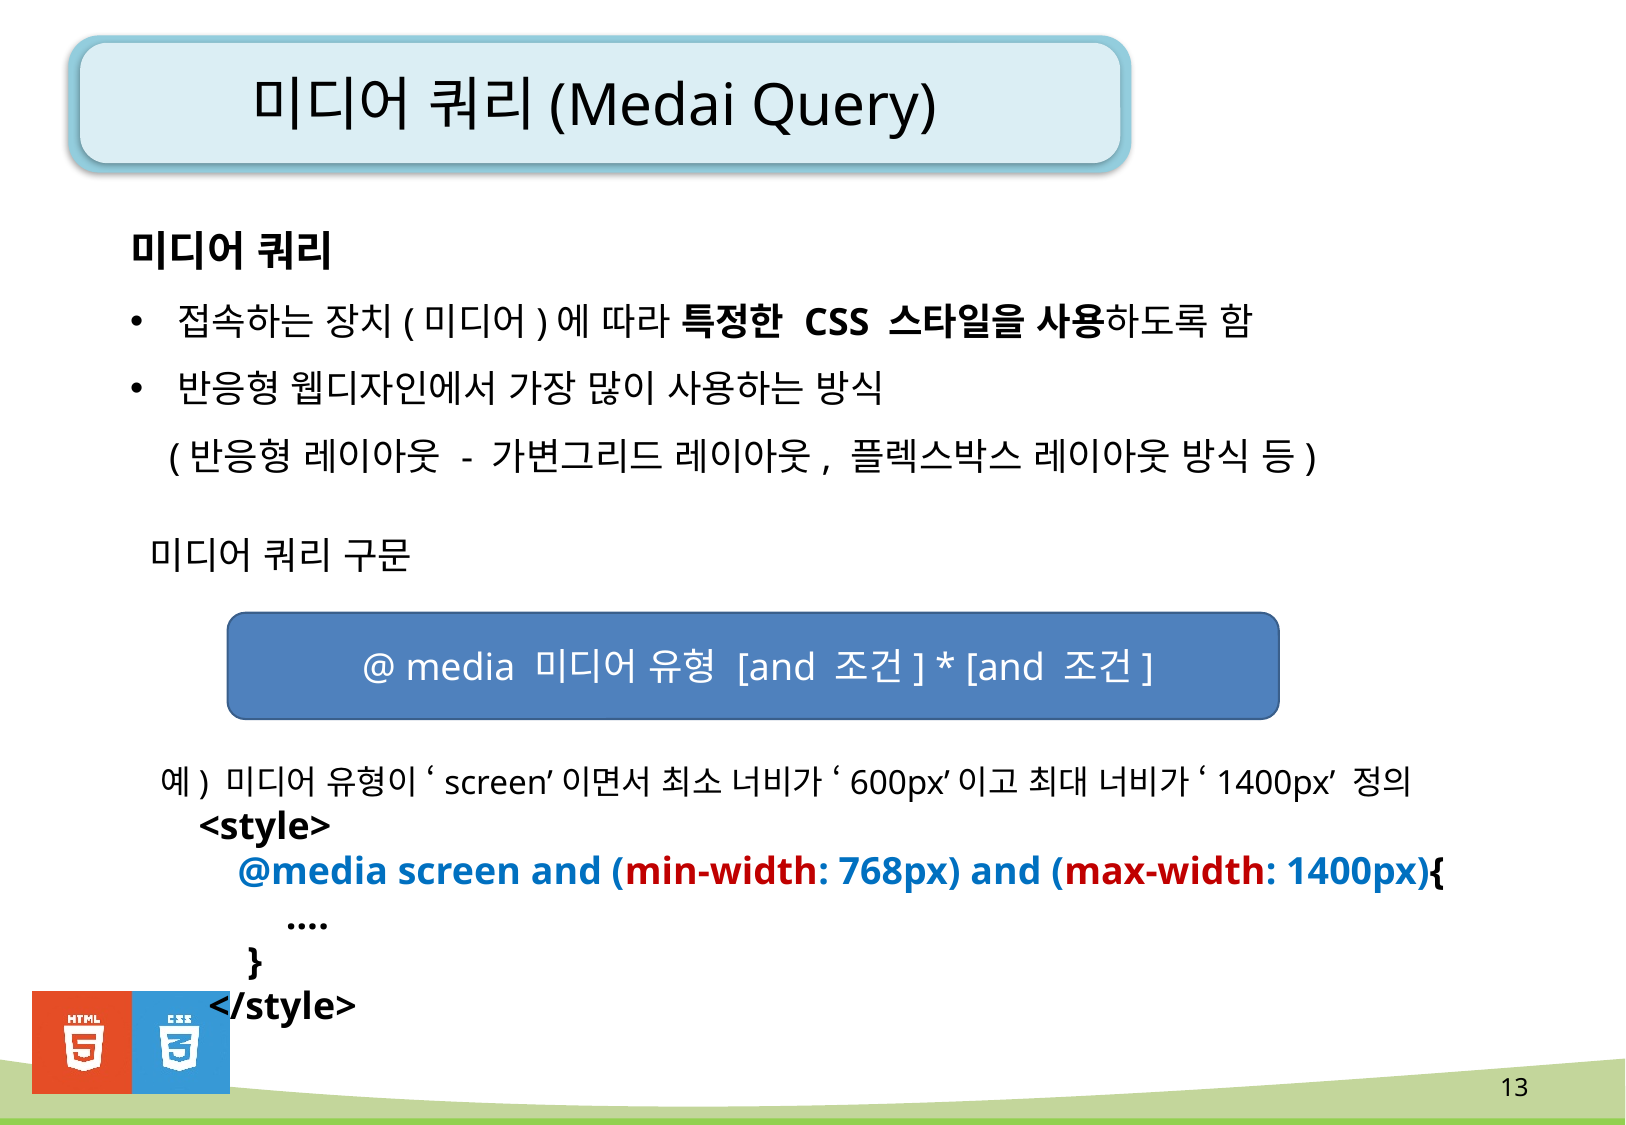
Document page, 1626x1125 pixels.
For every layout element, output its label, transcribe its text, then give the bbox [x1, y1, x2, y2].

text_box 미디어 쿼리 구문 예) 미디어 유형이 ‘screen’이면서 최소 너비가 ‘600px’이고 최대 너비가 ‘1400px’ 정의 <style> @media screen and (min-width: 768px) and (max-width: 1400px){ …. } </style> [115, 479, 1581, 1035]
text_box @ media 미디어 유형 [and 조건] * [and 조건] [225, 610, 1281, 722]
text_box 미디어 쿼리 접속하는 장치(미디어)에 따라 특정한 CSS 스타일을 사용하도록 함 반응형 웹디자인에서 가장 많이 사용하는 방식 (반응형 레이아웃 - 가변그리드 레이아웃, 플렉스박스 레이아웃 방식 등) [115, 192, 1544, 479]
title 미디어 쿼리(Medai Query) [68, 32, 1121, 173]
slide_number 13 [1452, 1058, 1544, 1119]
picture [32, 991, 230, 1094]
